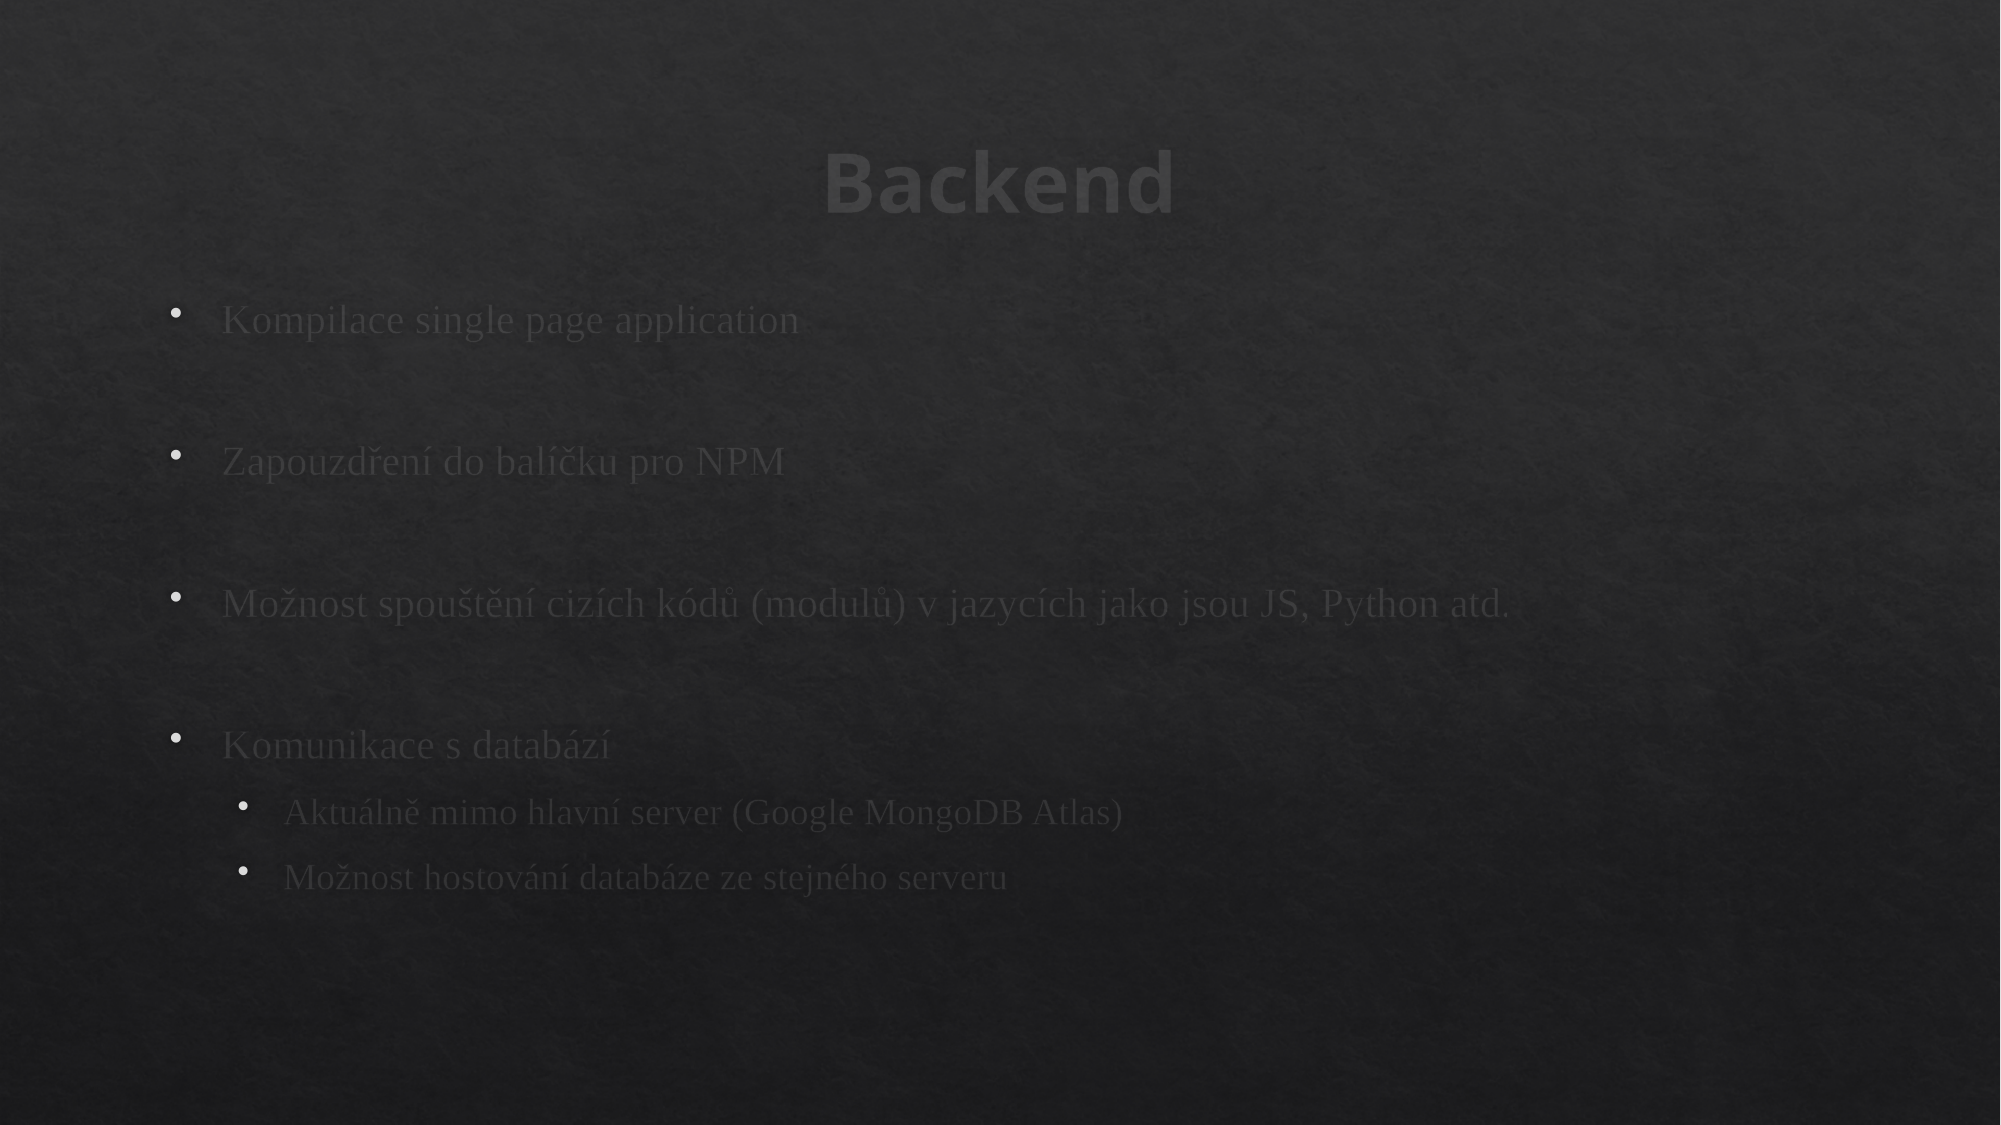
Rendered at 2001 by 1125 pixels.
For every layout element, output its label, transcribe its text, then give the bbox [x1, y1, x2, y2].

title Backend [149, 99, 1849, 260]
list Kompilace single page application Zapouzdření do balíčku pro NPM Možnost spouštění cizích kódů (modulů) v jazycích jako jsou JS, Python atd. Komunikace s databází Aktuálně mimo hlavní server (Google MongoDB Atlas) Možnost hostování databáze ze stejného serveru [149, 284, 1849, 950]
